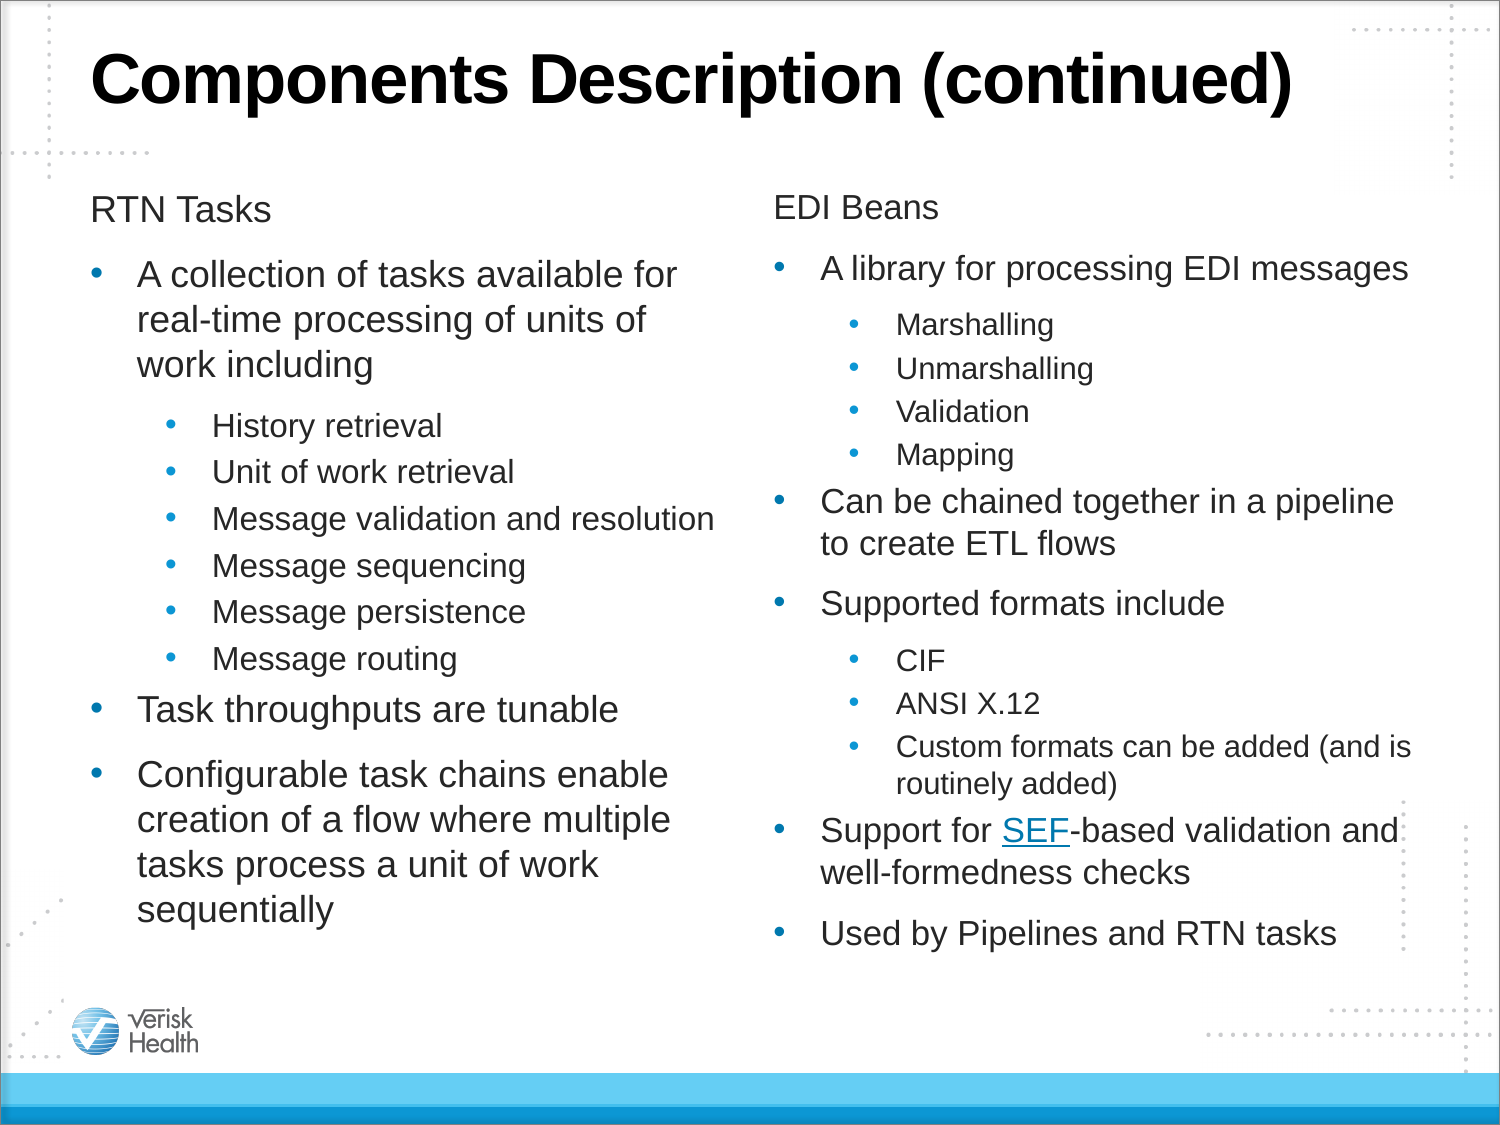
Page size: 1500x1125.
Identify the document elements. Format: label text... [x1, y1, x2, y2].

picture [2, 1, 166, 182]
list EDI Beans A library for processing EDI messages Marshalling Unmarshalling Validation Mapping Can be chained together in a pipeline to create ETL flows Supported formats include CIF ANSI X.12 Custom formats can be added (and is routinely added) Support for SEF-based validation and well-formedness checks Used by Pipelines and RTN tasks [758, 177, 1428, 1006]
title Components Description (continued) [75, 33, 1428, 127]
picture [1334, 1, 1499, 195]
list RTN Tasks A collection of tasks available for real-time processing of units of work including History retrieval Unit of work retrieval Message validation and resolution Message sequencing Message persistence Message routing Task throughputs are tunable Configurable task chains enable creation of a flow where multiple tasks process a unit of work sequentially [75, 177, 746, 1006]
picture [1, 869, 64, 1064]
picture [1200, 800, 1499, 1073]
picture [72, 1007, 198, 1055]
